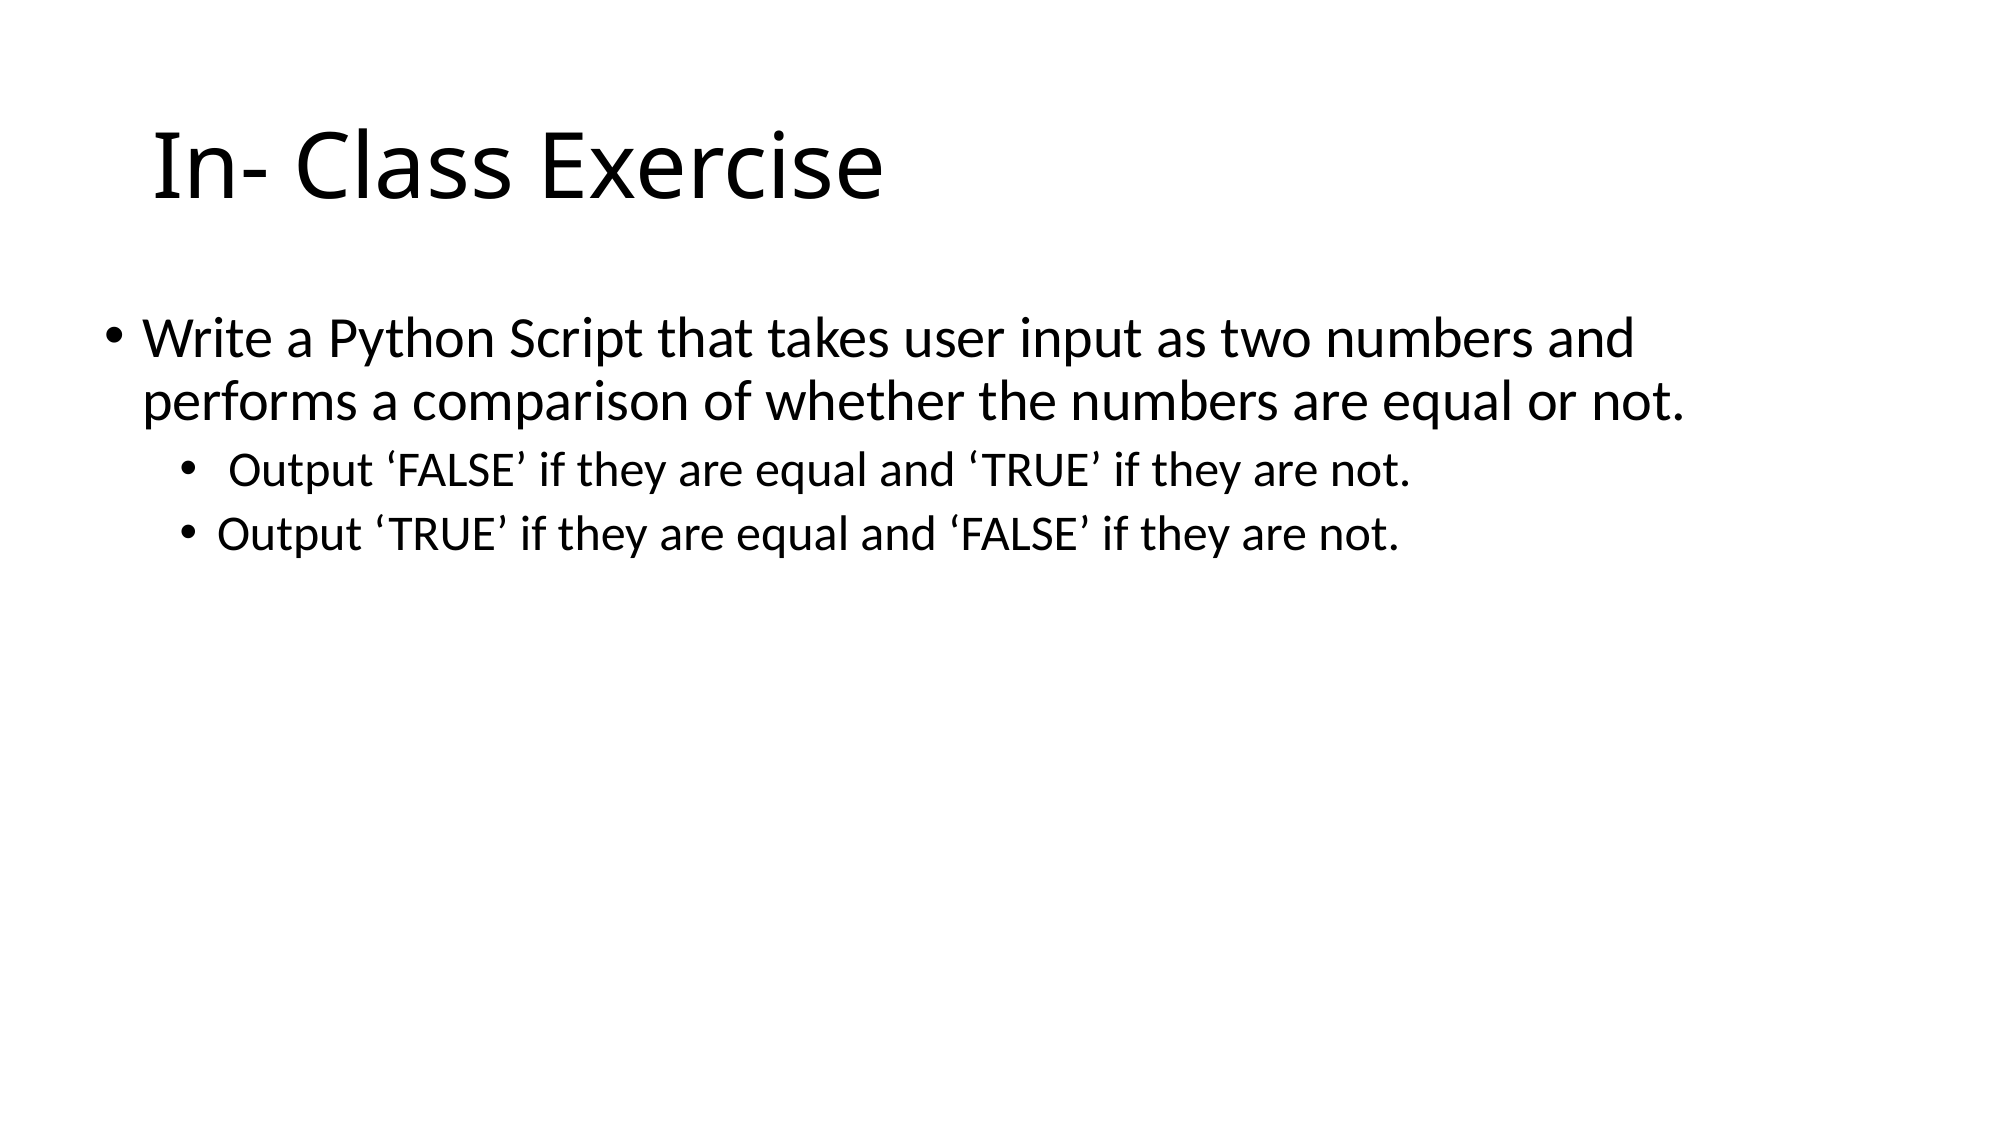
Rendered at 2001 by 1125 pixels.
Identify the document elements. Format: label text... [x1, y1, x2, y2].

title In- Class Exercise [137, 59, 1863, 278]
list Write a Python Script that takes user input as two numbers and performs a comparison of whether the numbers are equal or not. Output ‘FALSE’ if they are equal and ‘TRUE’ if they are not. Output ‘TRUE’ if they are equal and ‘FALSE’ if they are not. [89, 299, 1863, 1038]
